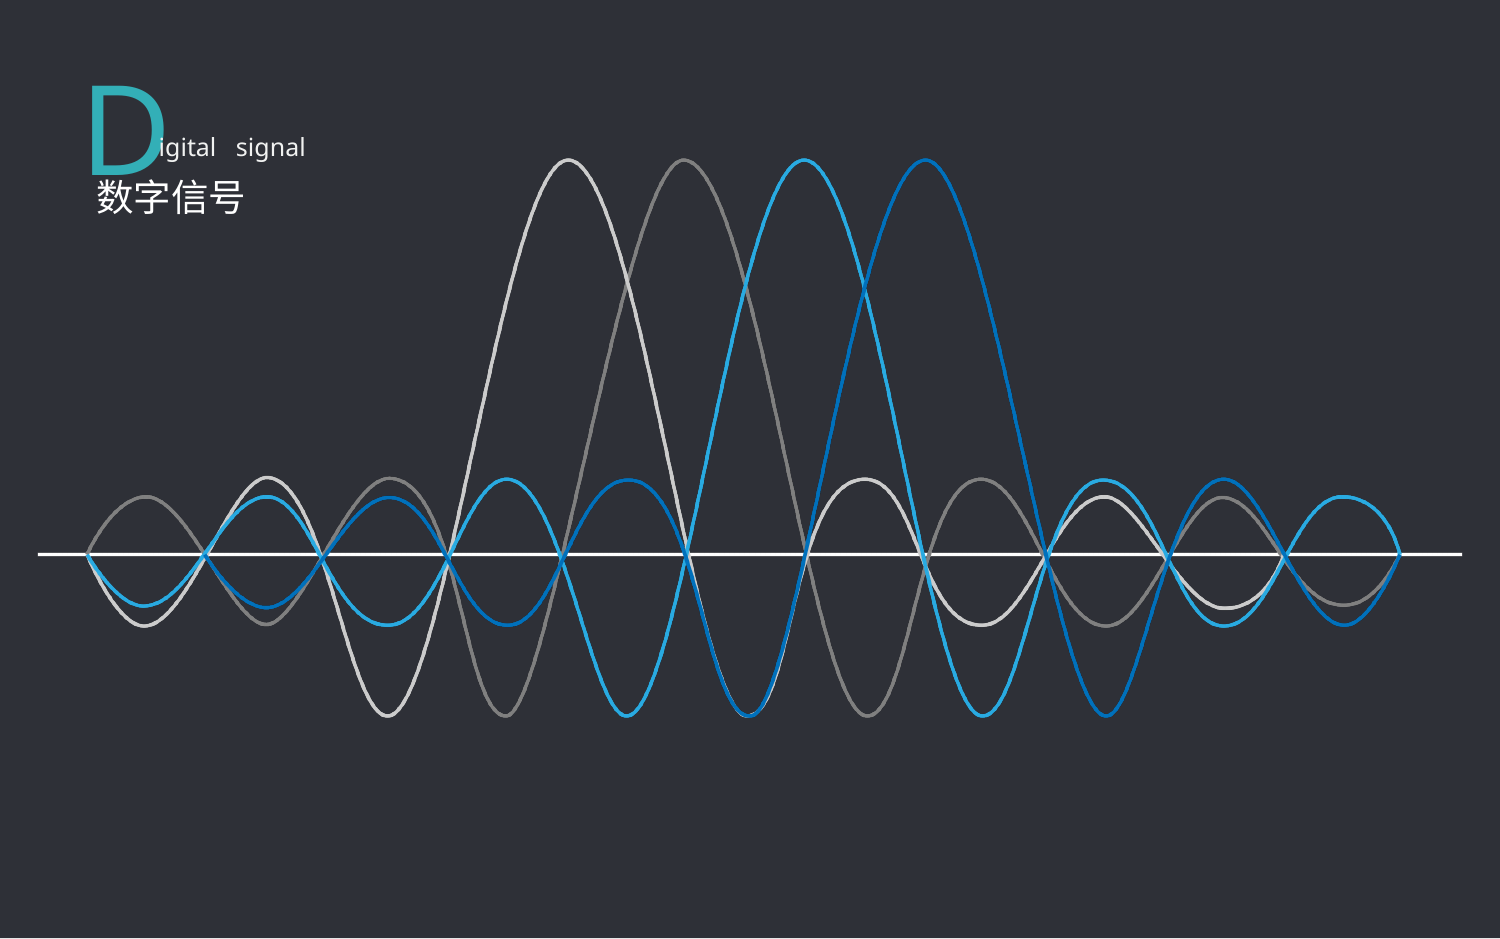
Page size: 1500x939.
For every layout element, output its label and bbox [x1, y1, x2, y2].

picture [22, 0, 1478, 894]
text_box [66, 43, 916, 227]
